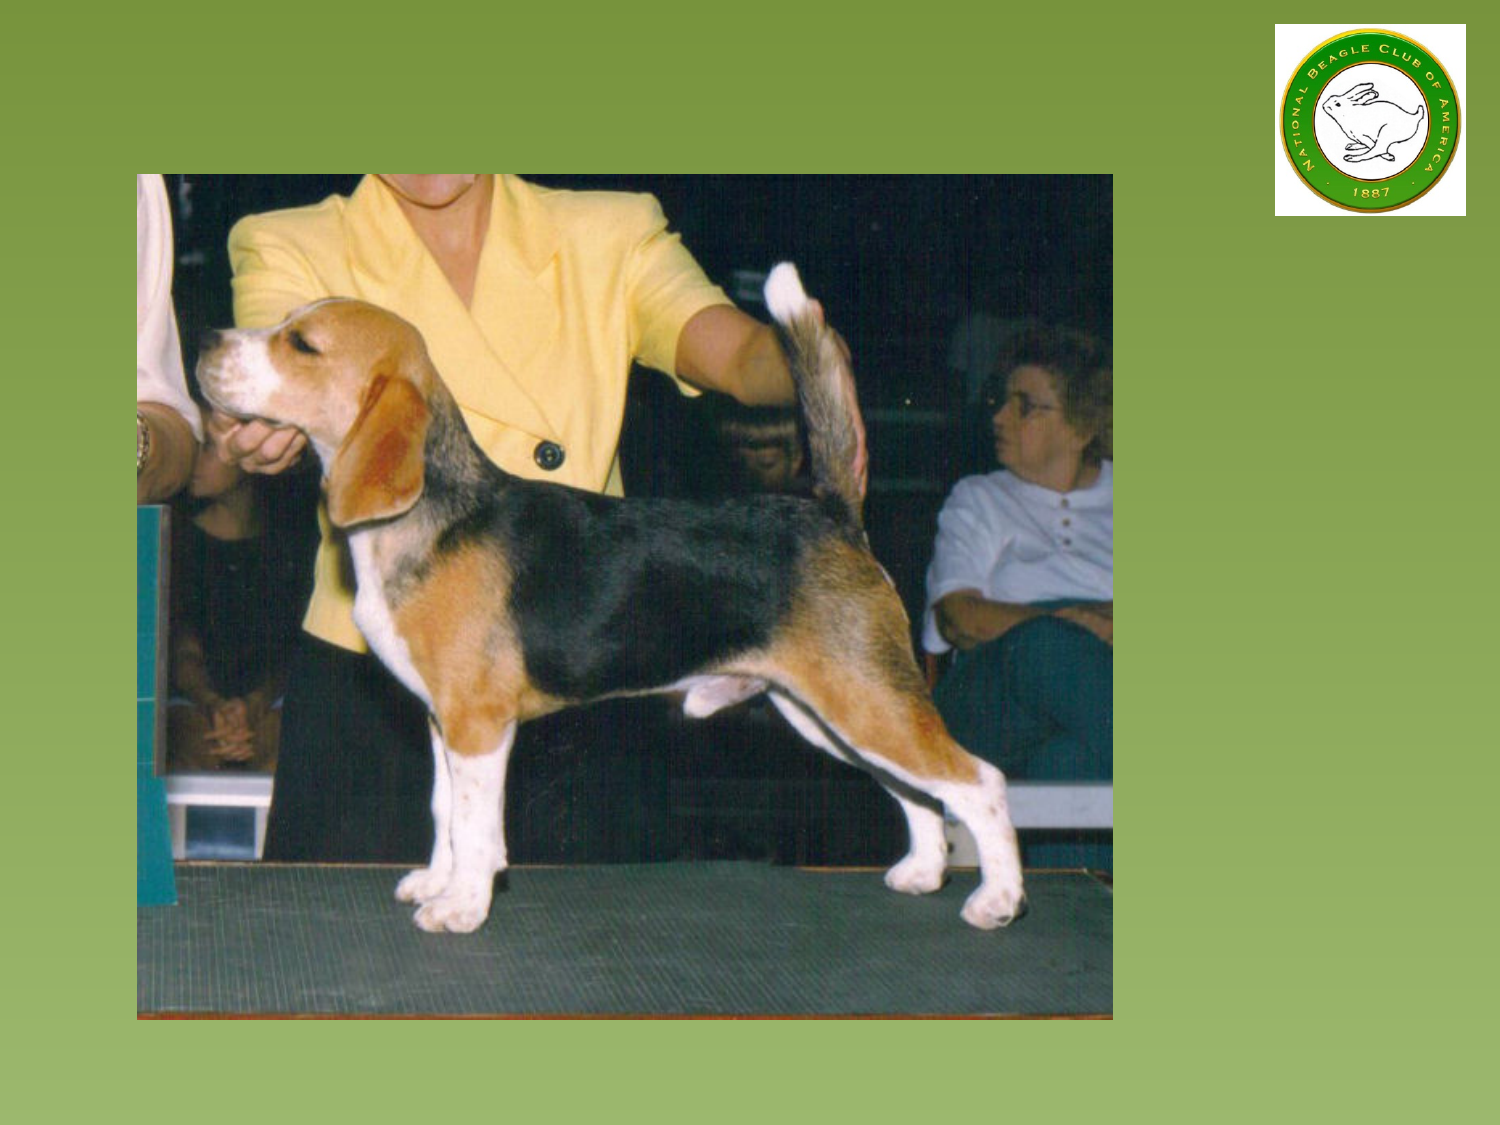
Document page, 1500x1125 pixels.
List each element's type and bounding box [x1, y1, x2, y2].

list [137, 174, 1114, 1020]
picture [1274, 24, 1466, 216]
